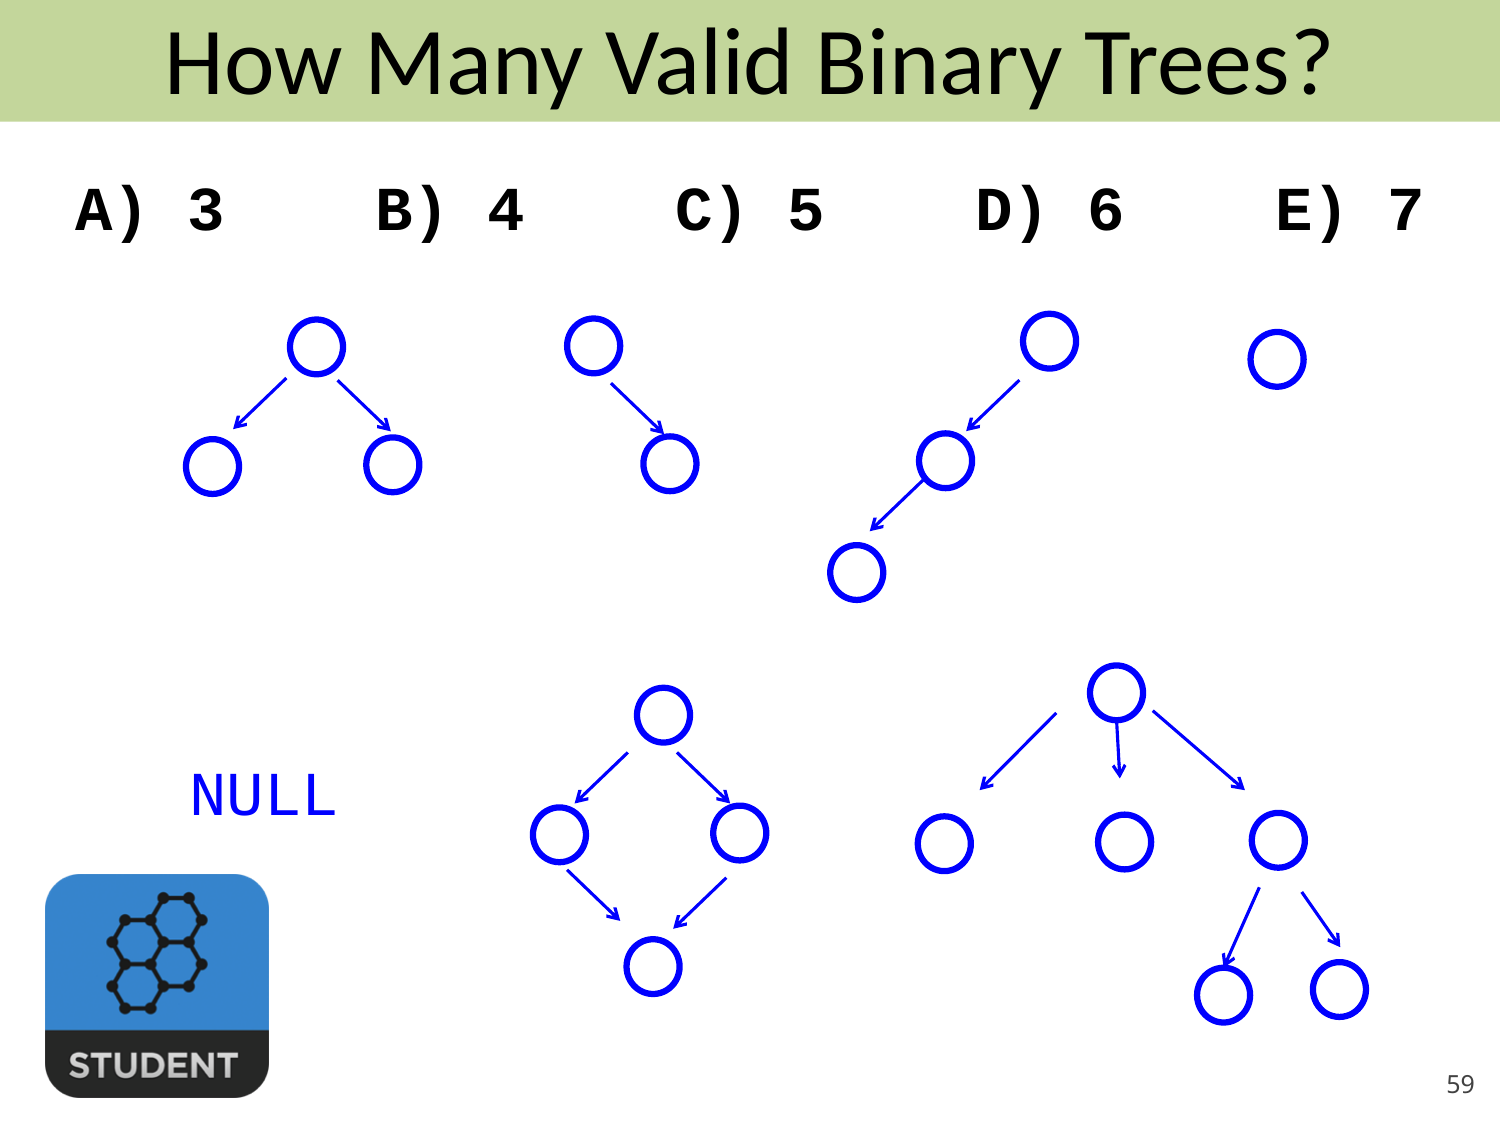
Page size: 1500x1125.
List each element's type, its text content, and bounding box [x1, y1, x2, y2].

text_box [1250, 331, 1304, 387]
picture [44, 874, 269, 1099]
text_box NULL [159, 745, 354, 836]
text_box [532, 687, 767, 995]
title How Many Valid Binary Trees? [75, 0, 1425, 113]
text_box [185, 319, 420, 495]
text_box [566, 318, 697, 492]
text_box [829, 313, 1077, 601]
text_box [917, 665, 1367, 1023]
text_box A) 3 B) 4 C) 5 D) 6 E) 7 [0, 160, 1500, 251]
